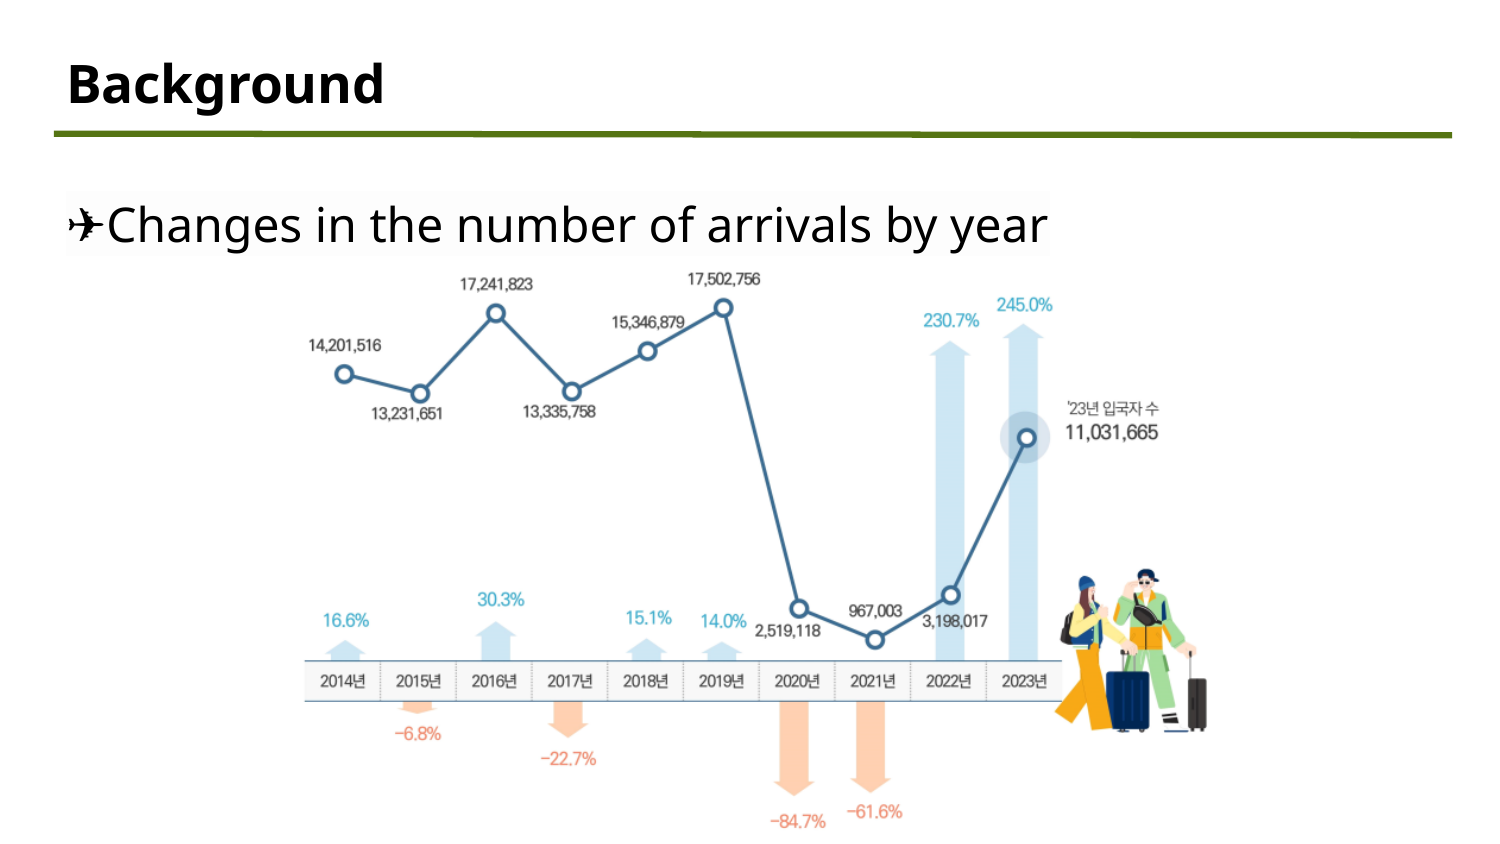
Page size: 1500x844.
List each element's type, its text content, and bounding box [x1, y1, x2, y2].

text_box Background [51, 35, 1449, 130]
picture [268, 256, 1232, 834]
text_box ✈️Changes in the number of arrivals by year [51, 164, 1449, 729]
